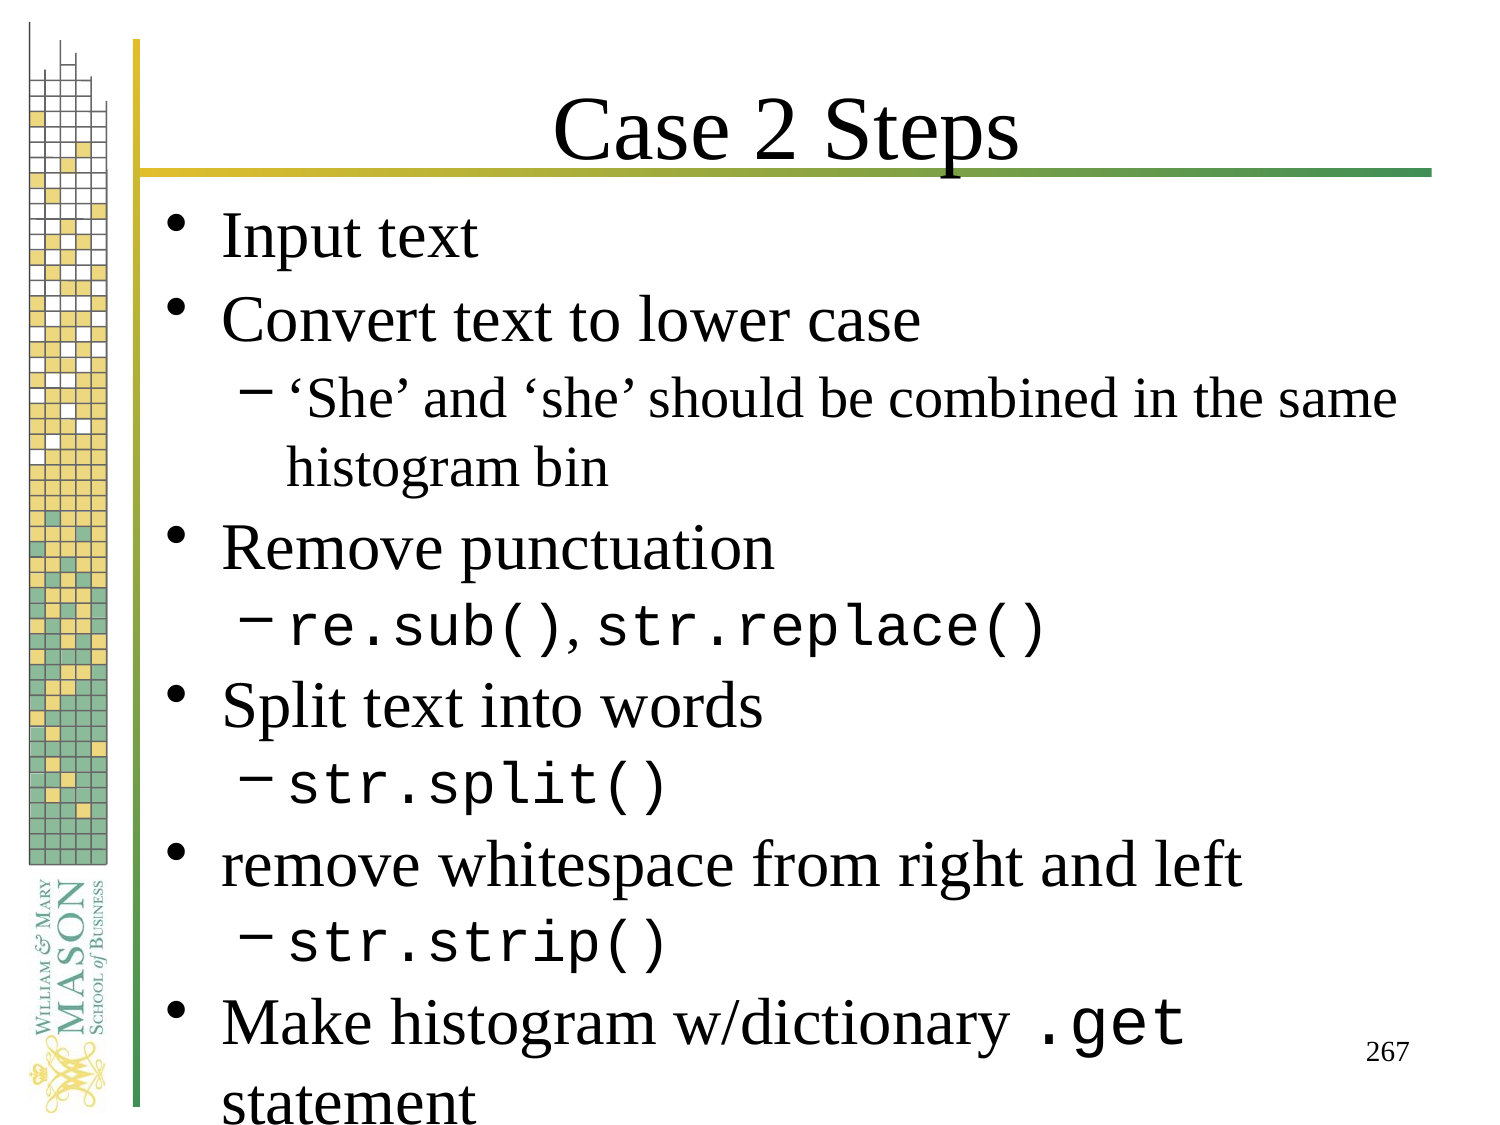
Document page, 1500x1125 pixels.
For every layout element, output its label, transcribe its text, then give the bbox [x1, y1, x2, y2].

slide_number 267 [1048, 1024, 1426, 1103]
list Input text Convert text to lower case ‘She’ and ‘she’ should be combined in the same histogram bin Remove punctuation re.sub(), str.replace() Split text into words str.split() remove whitespace from right and left str.strip() Make histogram w/dictionary .get statement [150, 182, 1500, 1005]
slide_number 65 [29, 879, 107, 1113]
title Case 2 Steps [150, 45, 1425, 182]
